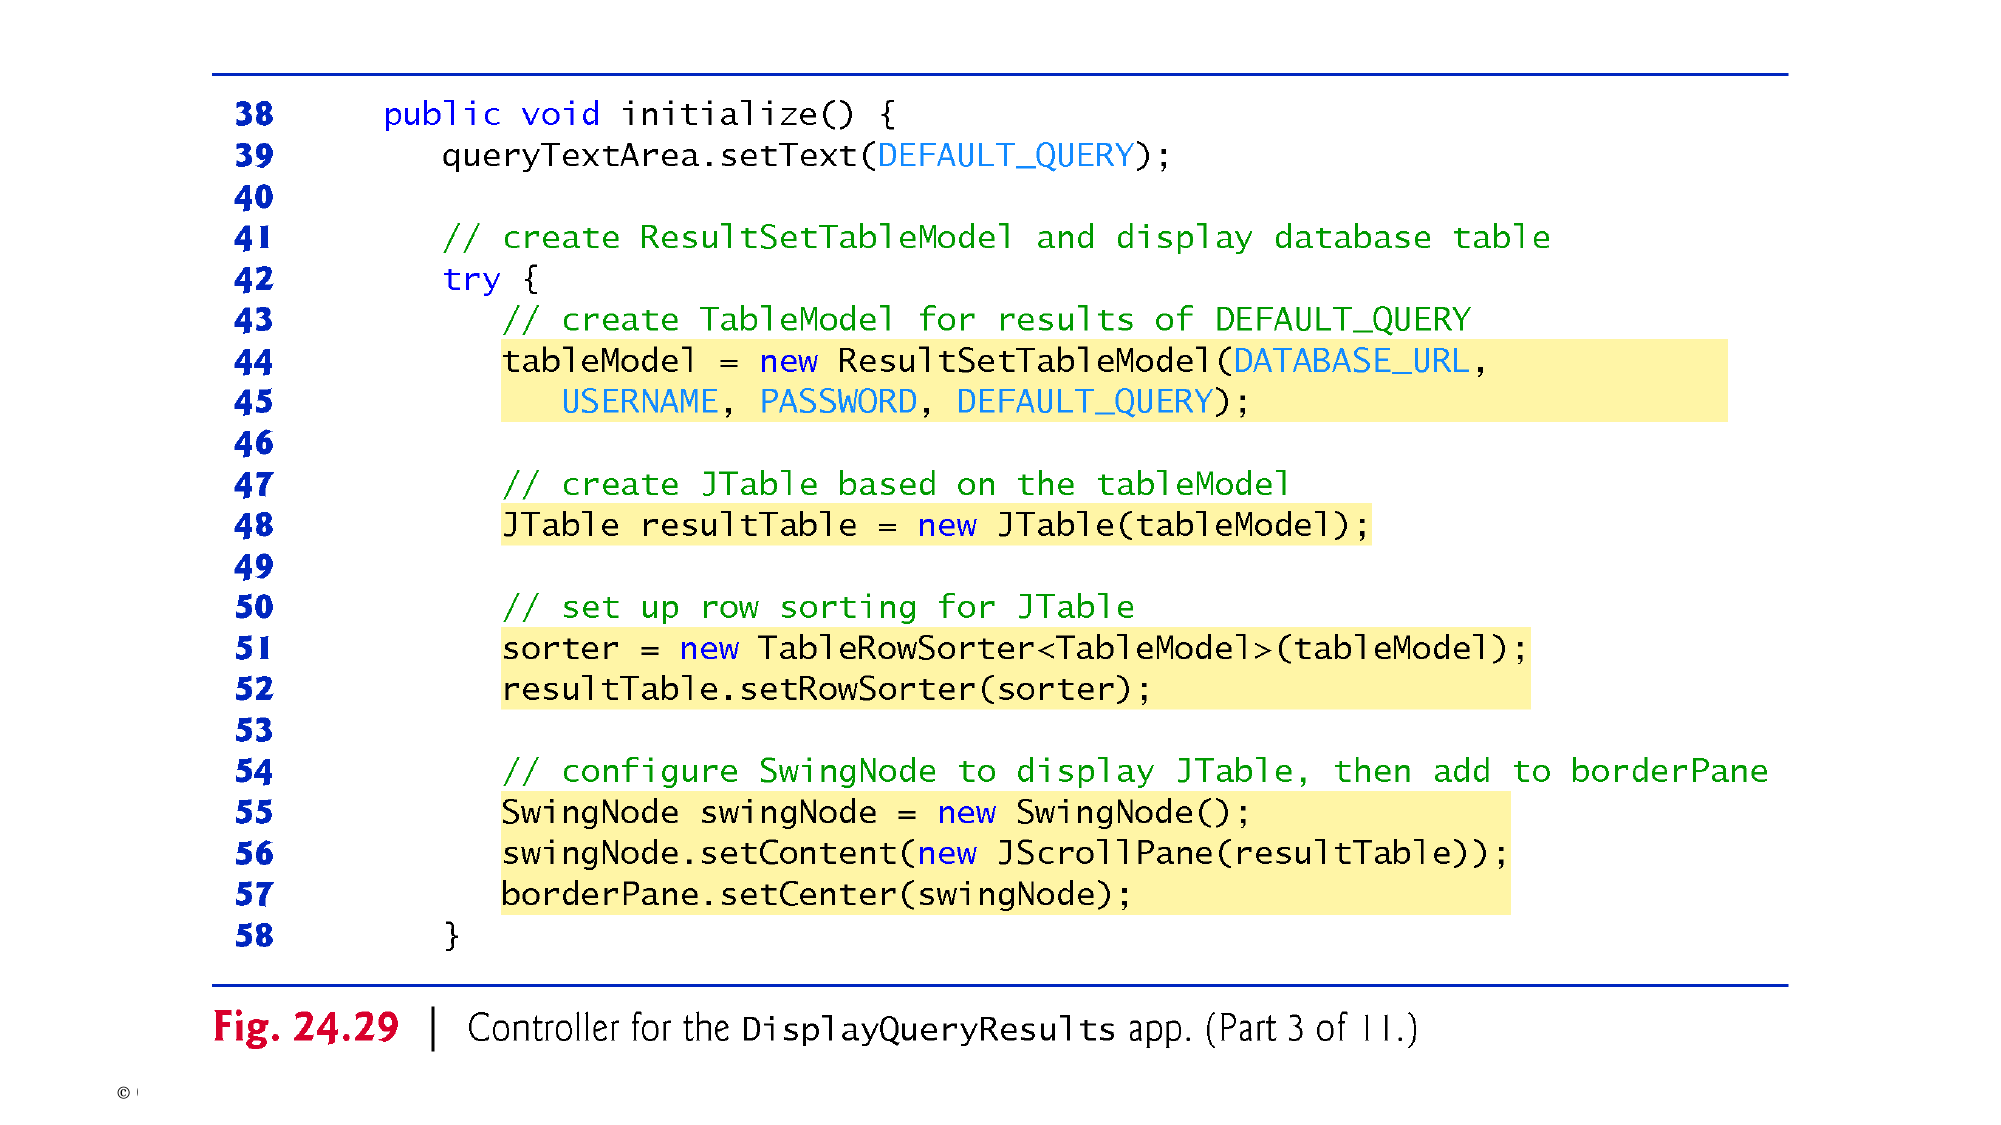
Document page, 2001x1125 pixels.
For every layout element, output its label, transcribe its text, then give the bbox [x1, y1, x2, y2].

footer © Copyright 1992-2018 by Pearson Education, Inc. All Rights Reserved. [99, 1051, 131, 1112]
picture [138, 0, 1862, 1125]
